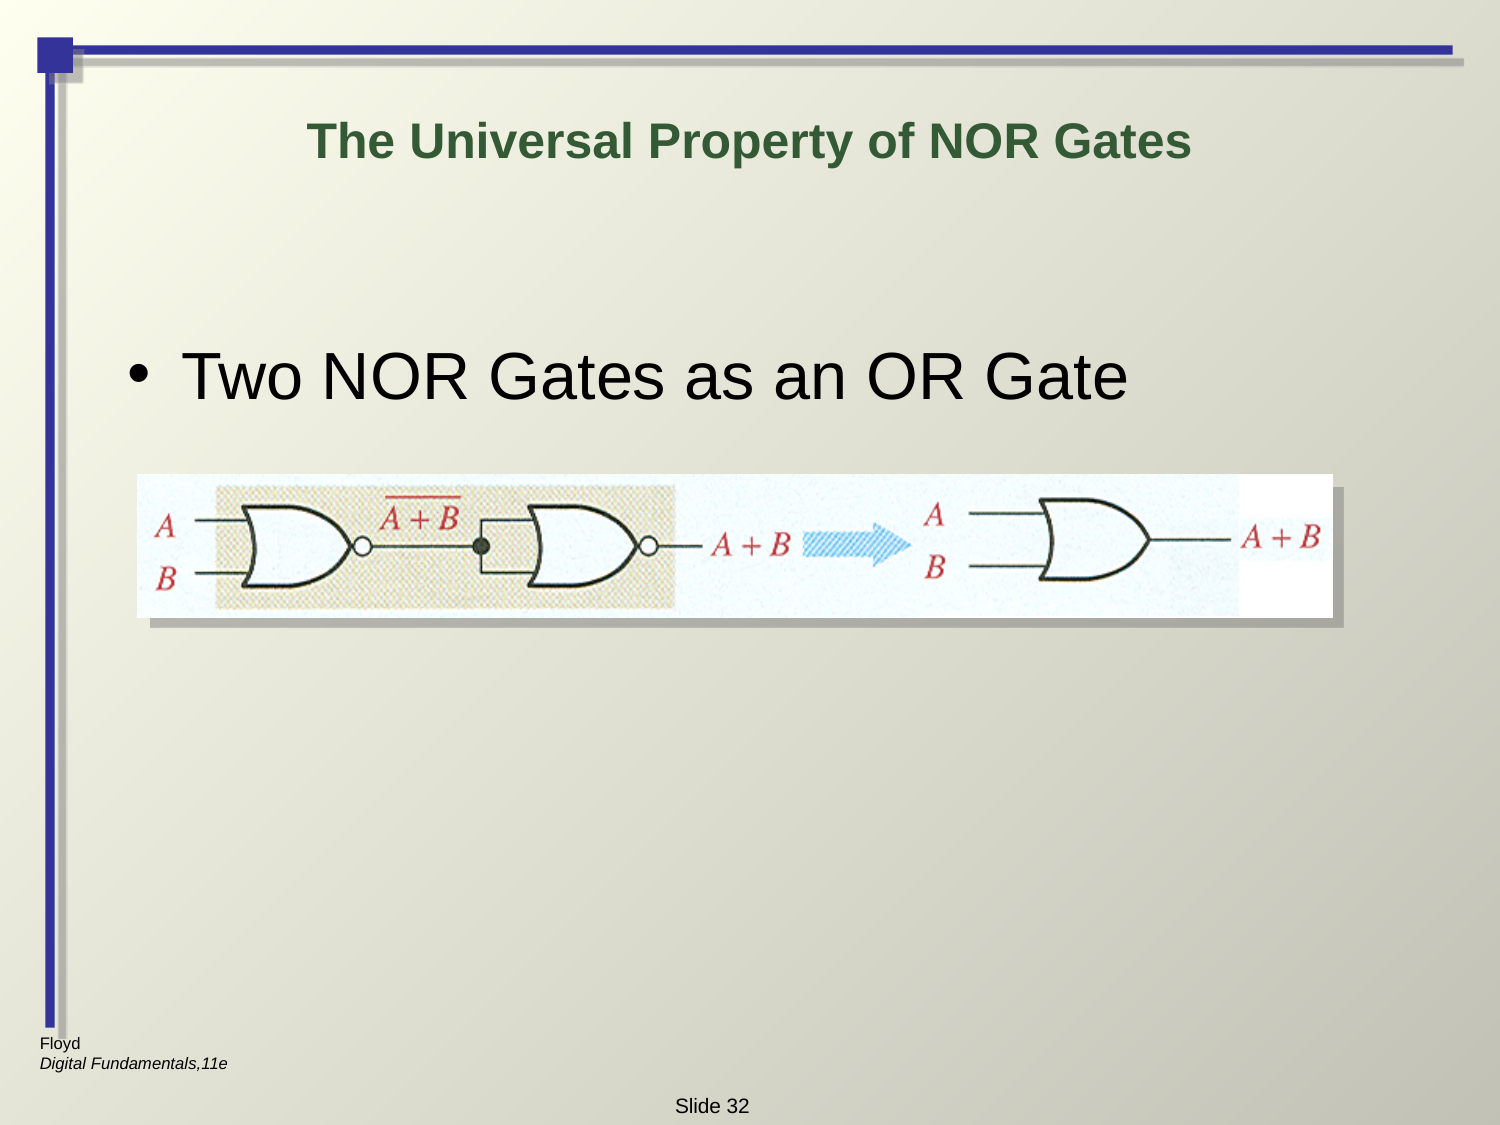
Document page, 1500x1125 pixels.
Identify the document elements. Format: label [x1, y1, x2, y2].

text_box [37, 37, 1449, 1024]
picture [137, 474, 1334, 618]
